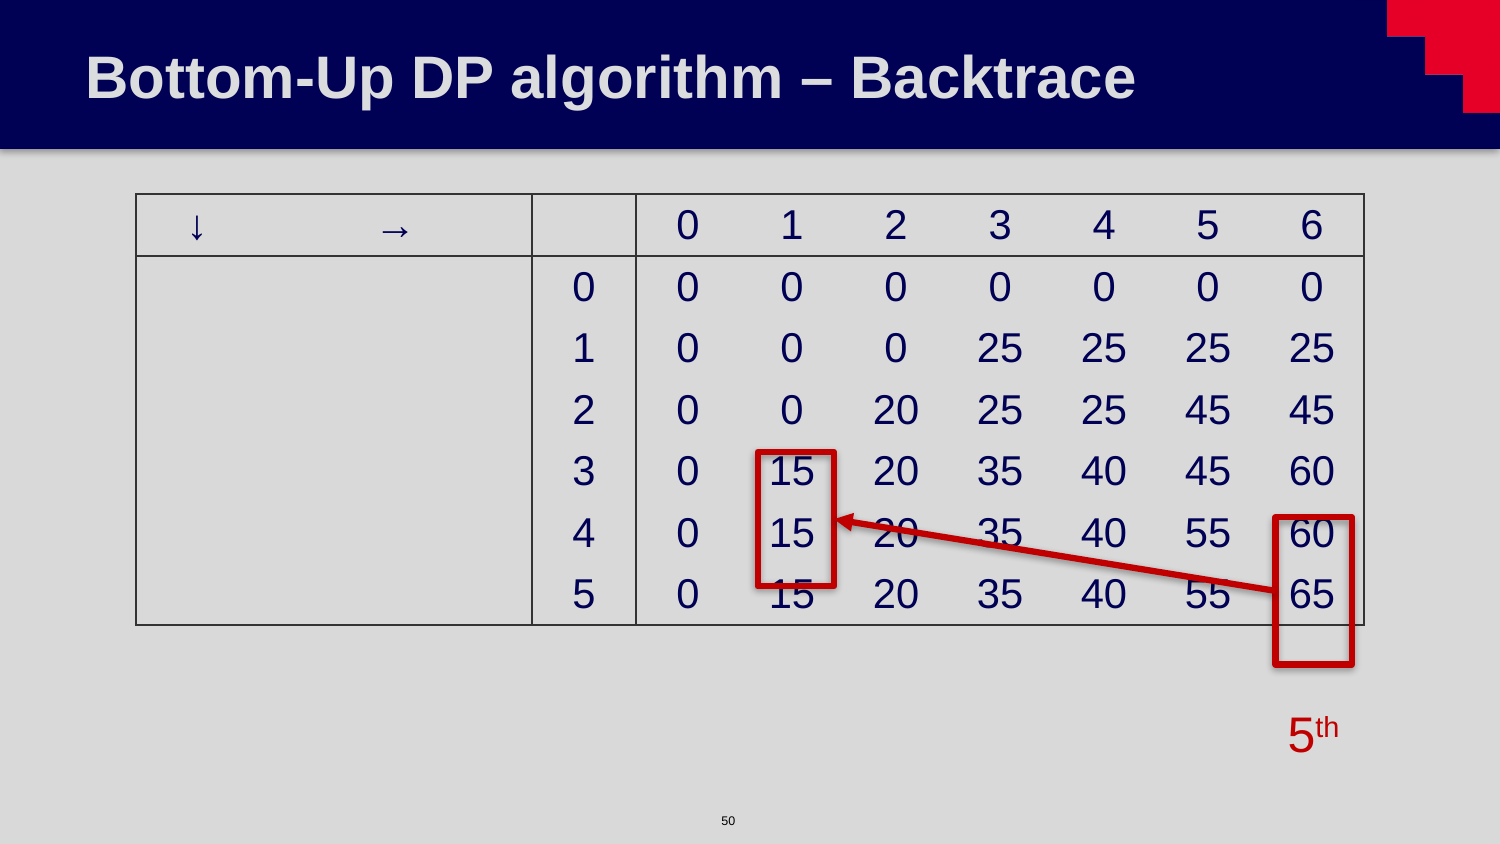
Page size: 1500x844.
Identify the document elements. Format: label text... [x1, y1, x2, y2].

title Bottom-Up DP algorithm – Backtrace [0, 0, 1356, 150]
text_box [833, 518, 1276, 592]
text_box [757, 451, 835, 587]
text_box 5th [1272, 695, 1355, 771]
text_box [1275, 516, 1353, 665]
picture [1387, 0, 1500, 113]
